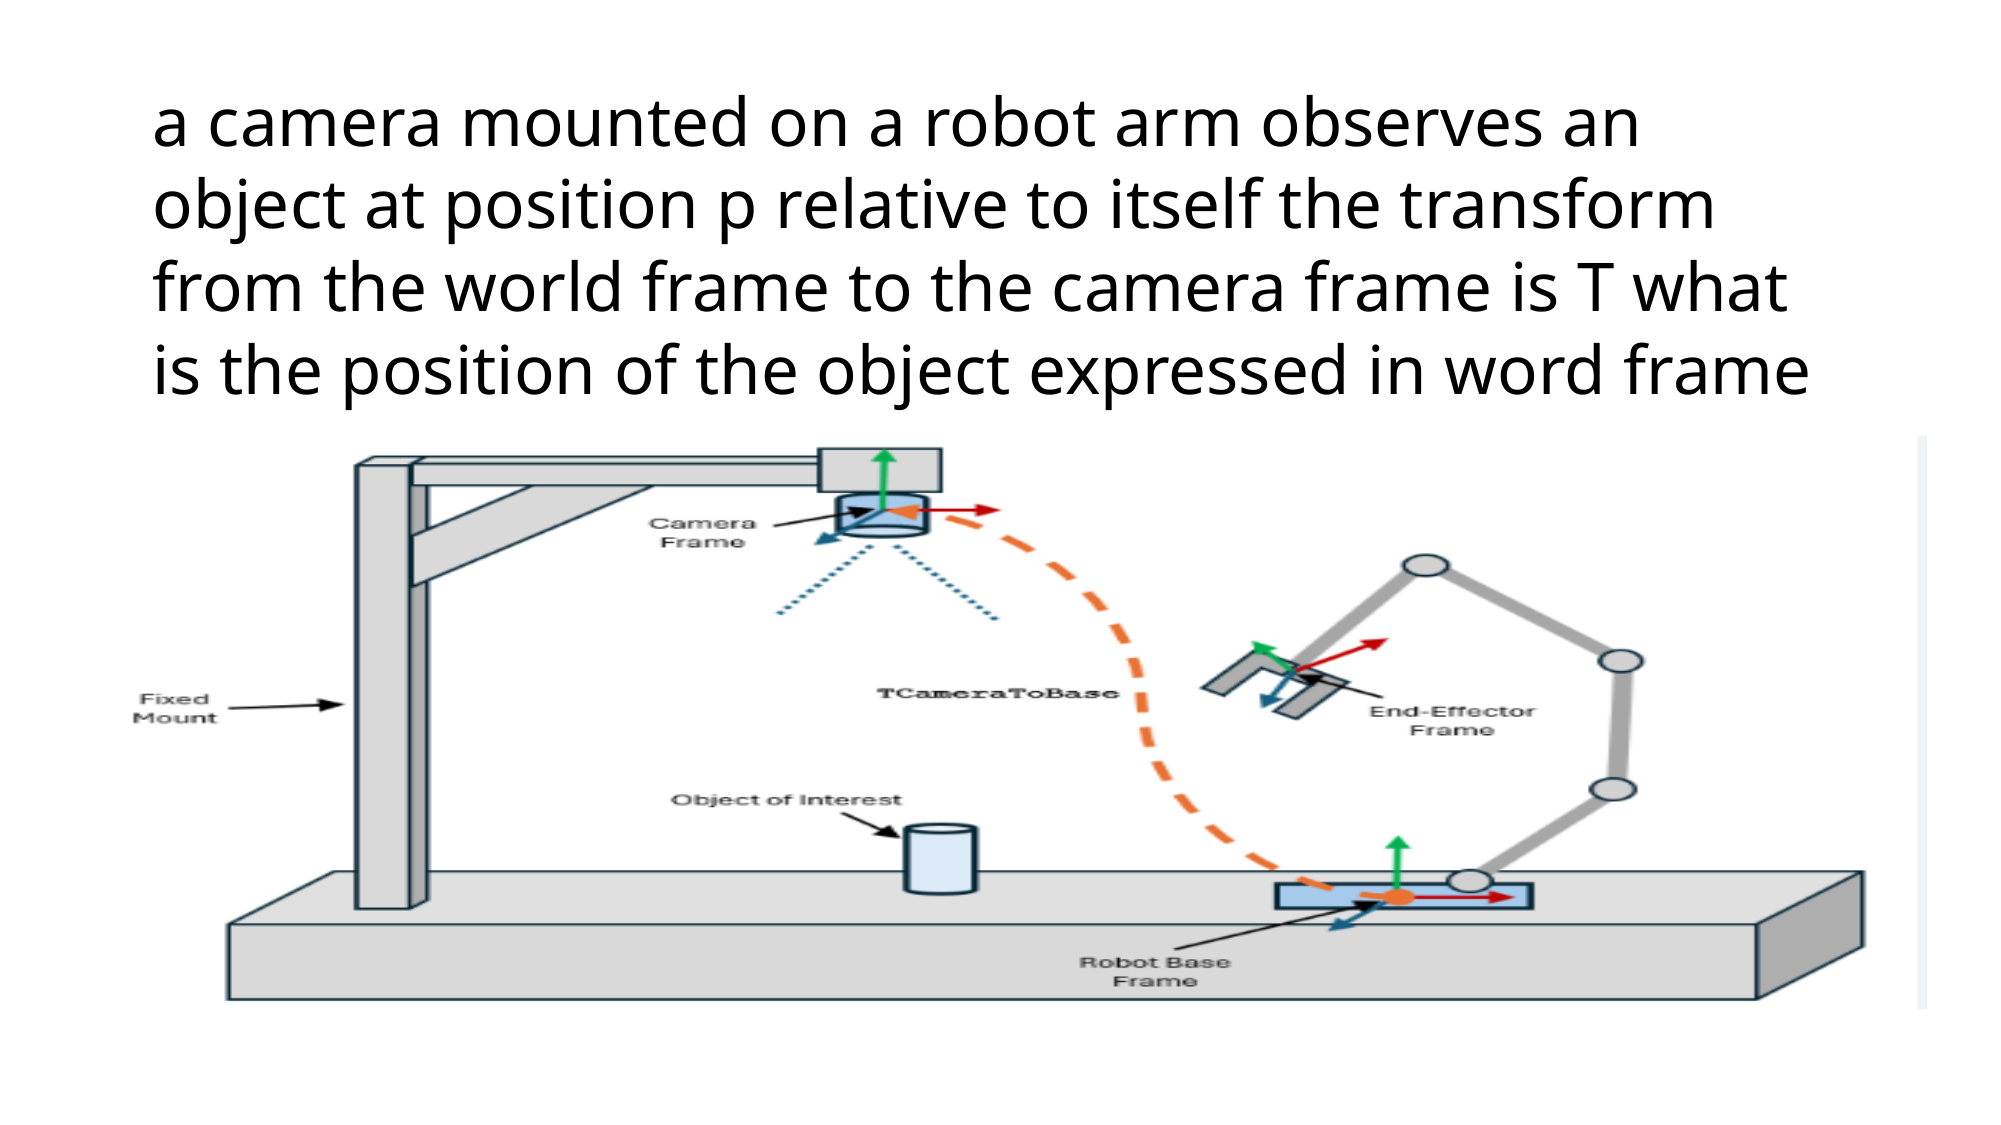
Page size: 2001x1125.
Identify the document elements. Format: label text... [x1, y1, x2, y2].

title a camera mounted on a robot arm observes an object at position p relative to itself the transform from the world frame to the camera frame is T what is the position of the object expressed in word frame [137, 59, 1863, 430]
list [106, 430, 1927, 1014]
